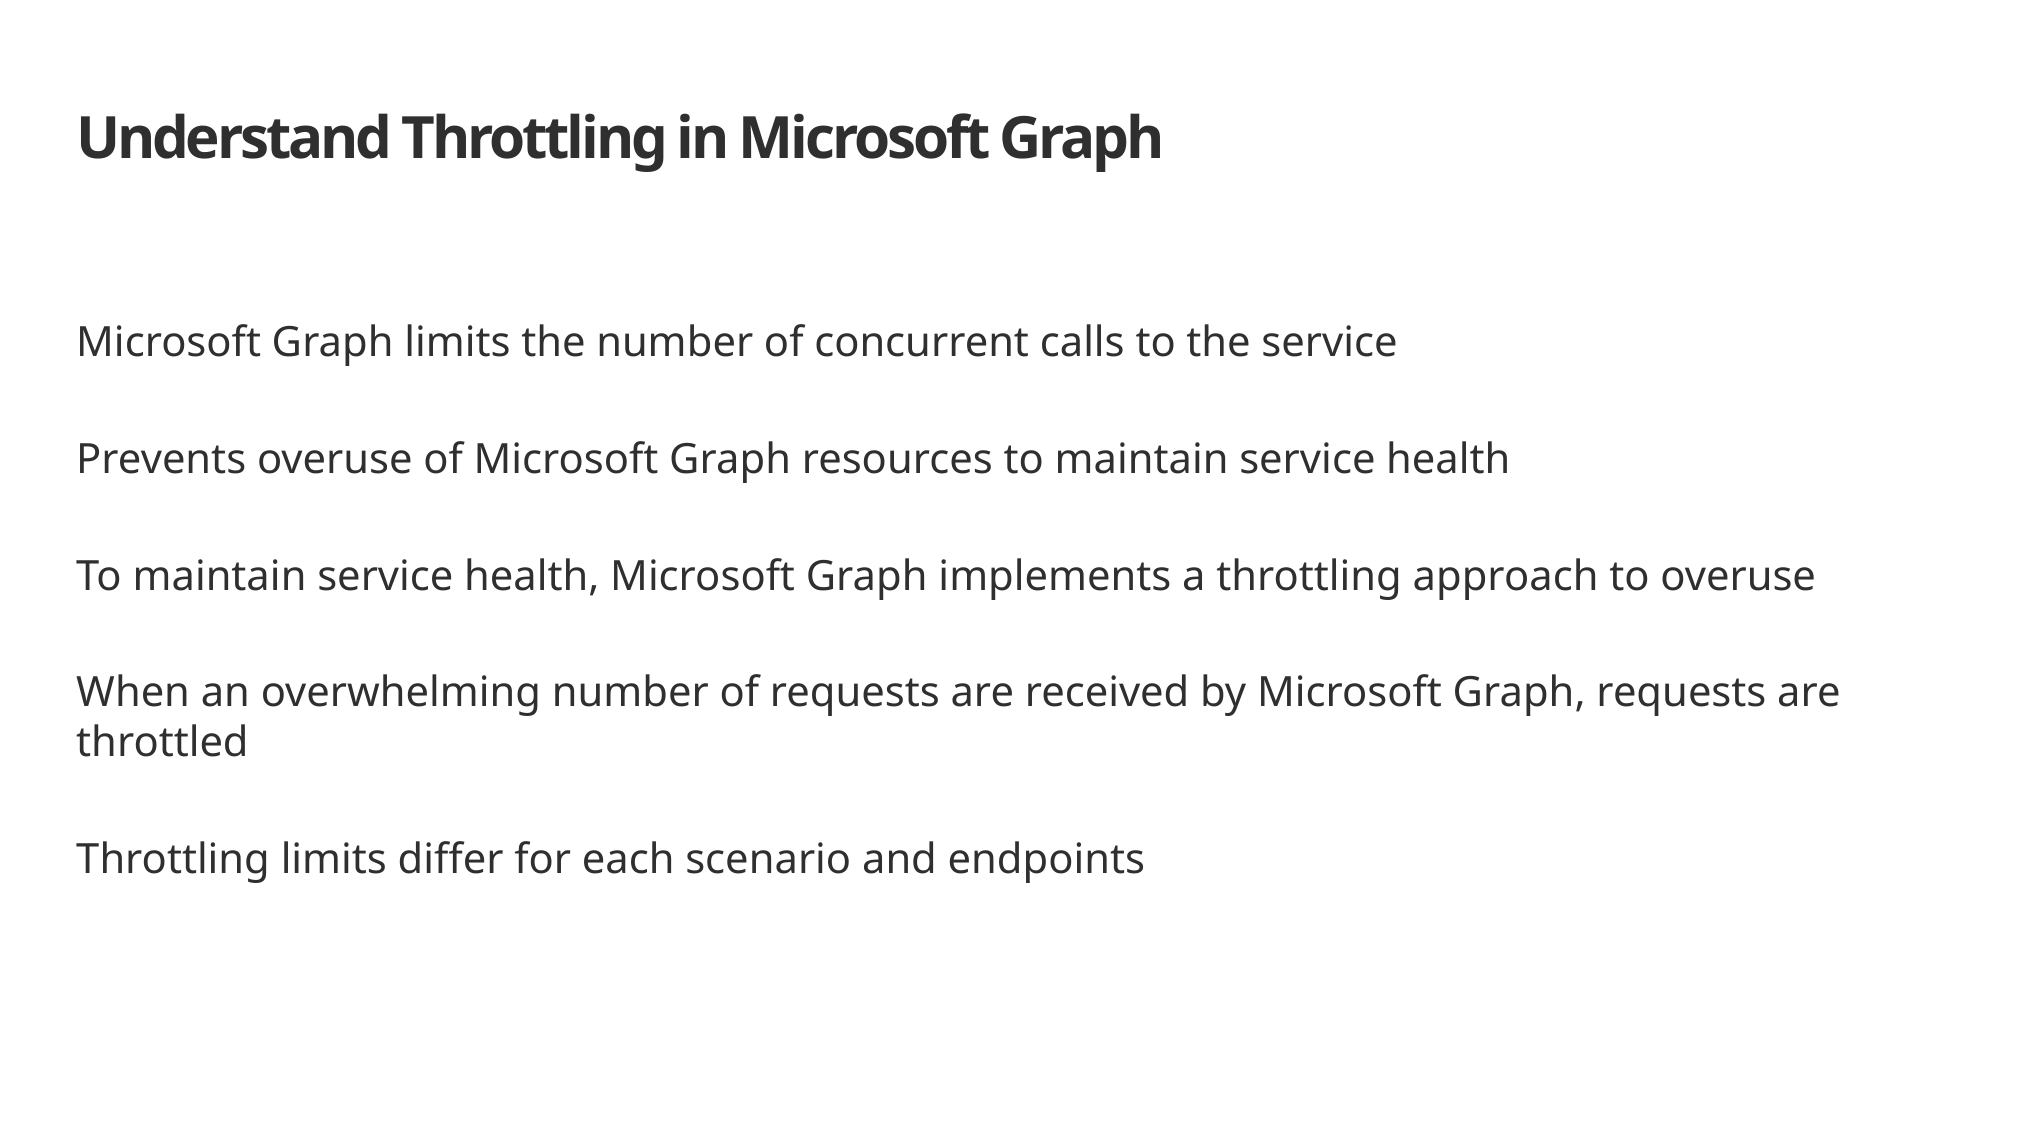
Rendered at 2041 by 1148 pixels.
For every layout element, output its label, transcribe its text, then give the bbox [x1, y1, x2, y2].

title Understand Throttling in Microsoft Graph [76, 103, 1969, 172]
list Microsoft Graph limits the number of concurrent calls to the service Prevents overuse of Microsoft Graph resources to maintain service health To maintain service health, Microsoft Graph implements a throttling approach to overuse When an overwhelming number of requests are received by Microsoft Graph, requests are throttled Throttling limits differ for each scenario and endpoints [76, 314, 1969, 851]
